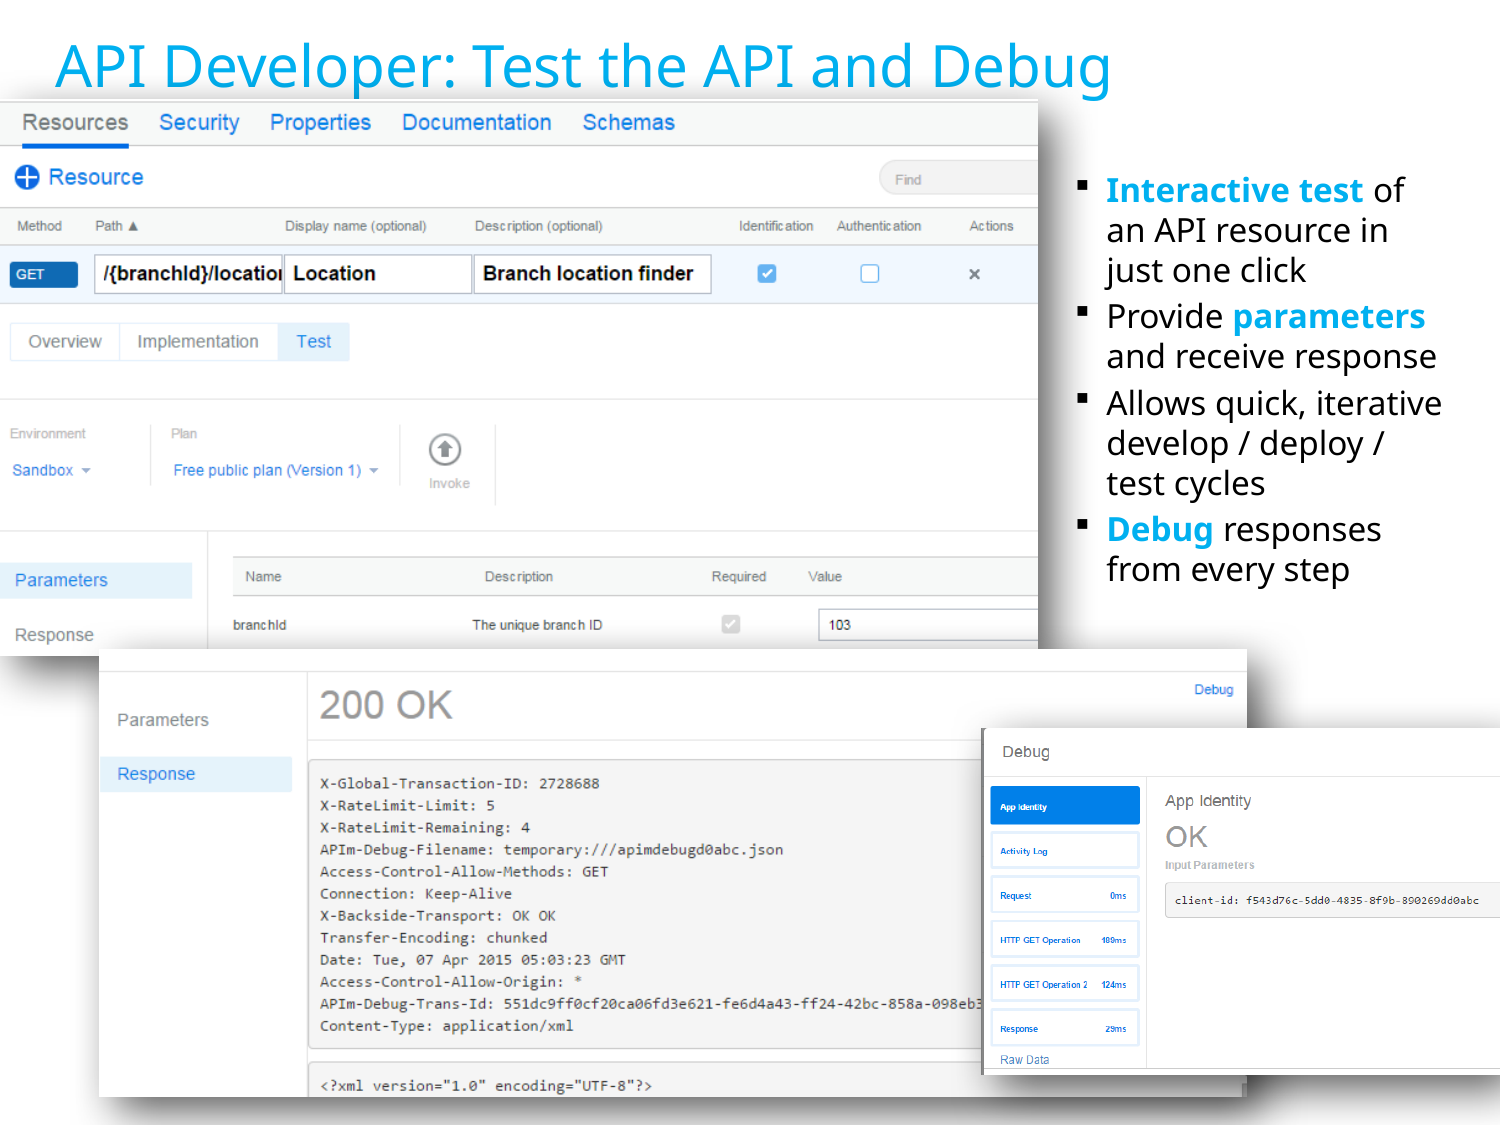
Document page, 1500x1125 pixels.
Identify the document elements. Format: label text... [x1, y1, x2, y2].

text_box API Developer: Test the API and Debug [40, 22, 1391, 85]
text_box Interactive test of an API resource in just one click Provide parameters and receive response Allows quick, iterative develop / deploy / test cycles Debug responses from every step [1087, 162, 1464, 623]
picture [0, 99, 1500, 1097]
